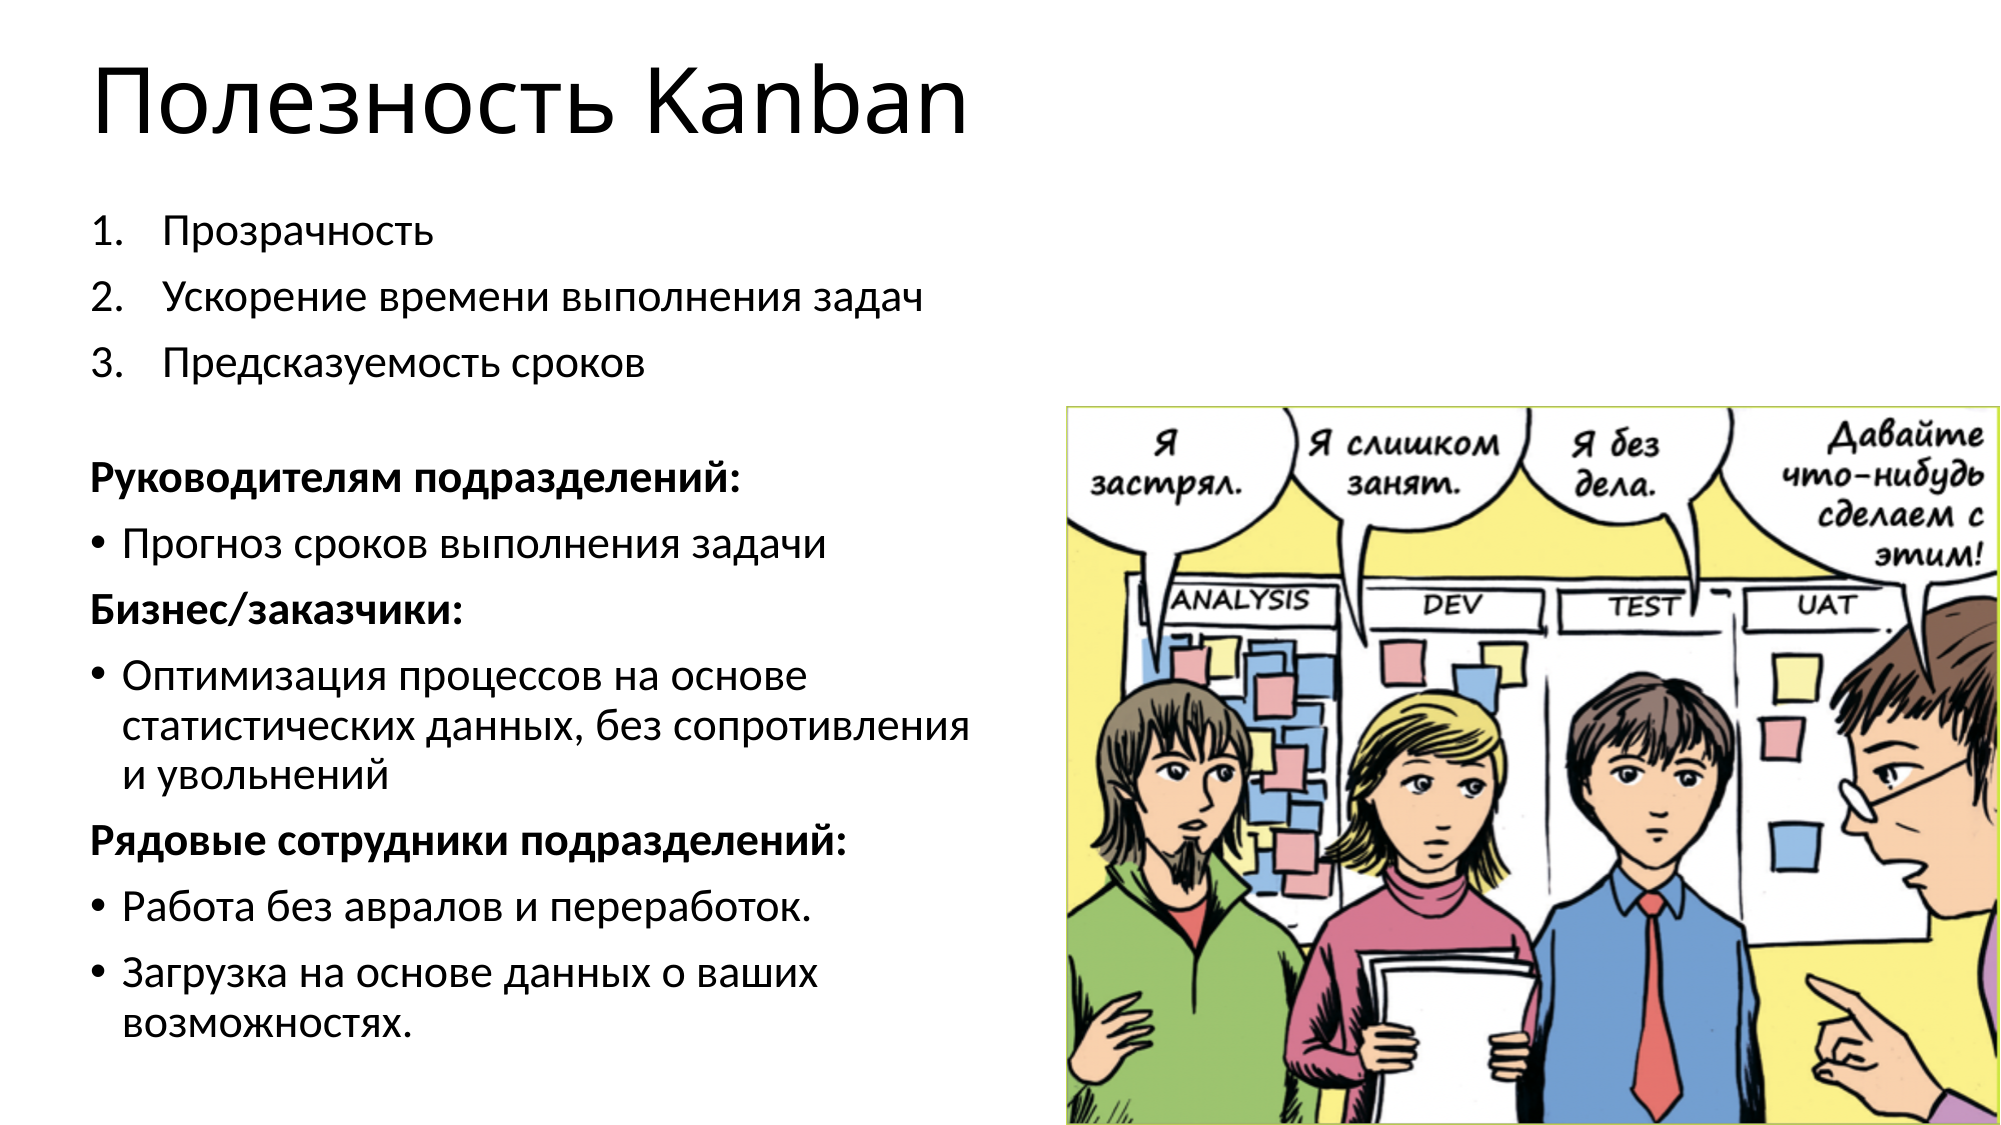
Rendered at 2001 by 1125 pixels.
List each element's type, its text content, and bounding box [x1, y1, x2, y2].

title Полезность Kanban [75, 26, 1263, 181]
list Прозрачность Ускорение времени выполнения задач Предсказуемость сроков Руководителям подразделений: Прогноз сроков выполнения задачи Бизнес/заказчики: Оптимизация процессов на основе статистических данных, без сопротивления и увольнений Рядовые сотрудники подразделений: Работа без авралов и переработок. Загрузка на основе данных о ваших возможностях. [75, 198, 1124, 1066]
picture [1066, 406, 2000, 1125]
